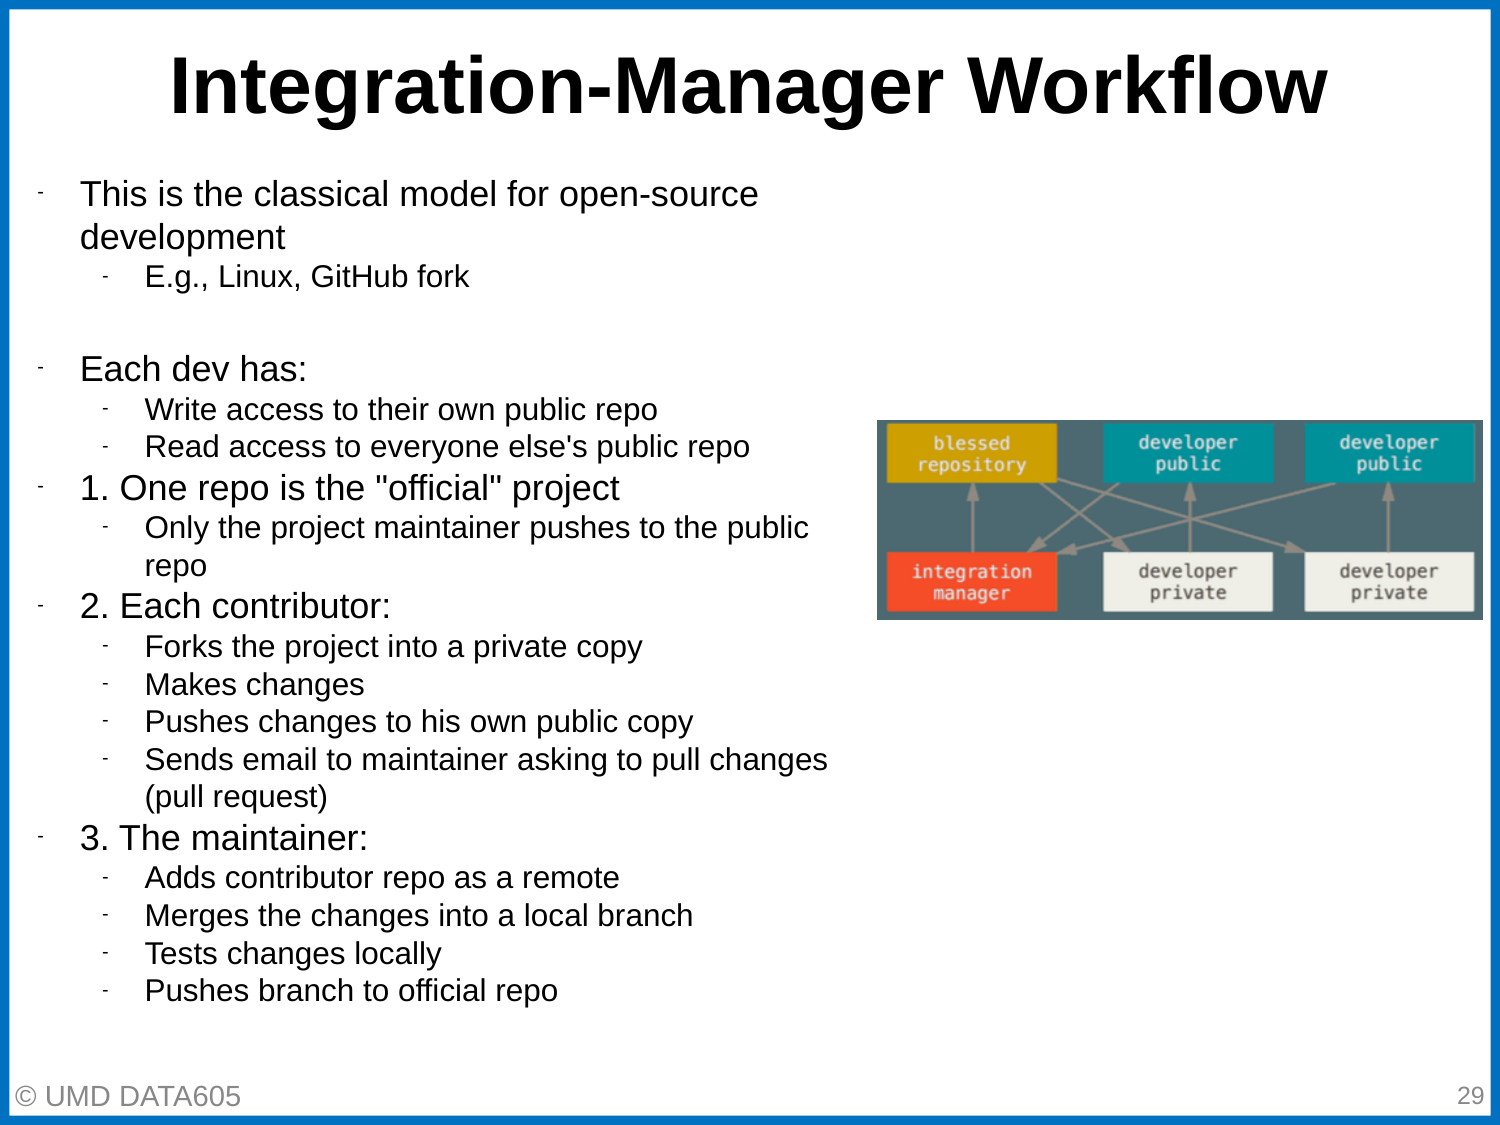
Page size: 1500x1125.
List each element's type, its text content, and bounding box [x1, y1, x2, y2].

picture [876, 420, 1483, 620]
title Integration-Manager Workflow [24, 24, 1475, 138]
slide_number ‹#› [1149, 1065, 1500, 1125]
list This is the classical model for open-source development E.g., Linux, GitHub fork Each dev has: Write access to their own public repo Read access to everyone else's public repo 1. One repo is the "official" project Only the project maintainer pushes to the public repo 2. Each contributor: Forks the project into a private copy Makes changes Pushes changes to his own public copy Sends email to maintainer asking to pull changes (pull request) 3. The maintainer: Adds contributor repo as a remote Merges the changes into a local branch Tests changes locally Pushes branch to official repo [0, 162, 866, 1025]
